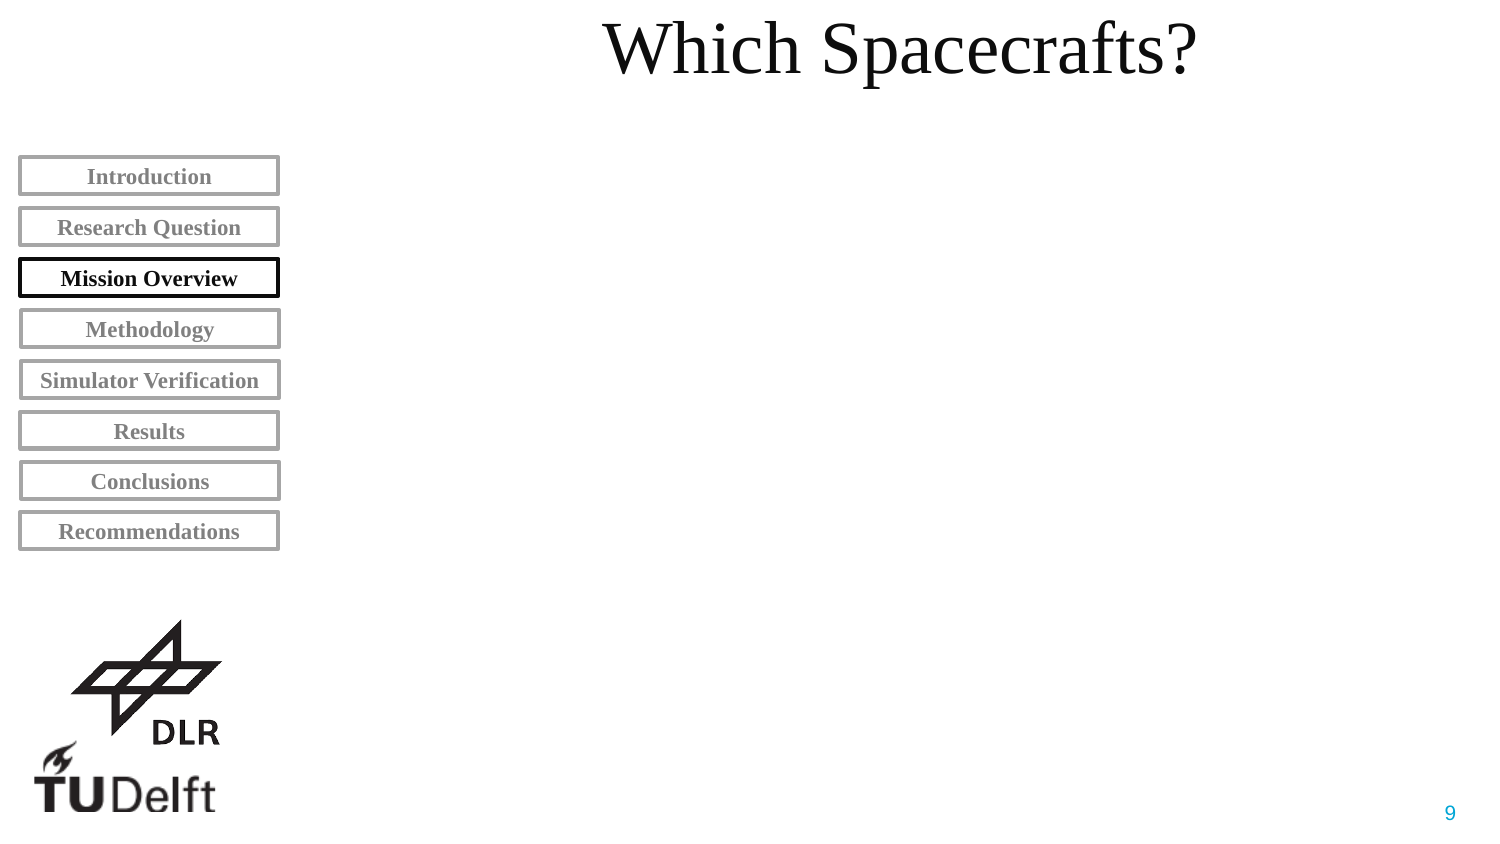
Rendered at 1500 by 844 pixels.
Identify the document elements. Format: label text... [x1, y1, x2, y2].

text_box Research Question [20, 208, 279, 245]
text_box Introduction [20, 157, 279, 194]
text_box Mission Overview [20, 259, 279, 296]
text_box Recommendations [20, 512, 279, 549]
picture [66, 615, 226, 748]
text_box Methodology [21, 310, 280, 347]
text_box Conclusions [21, 462, 280, 499]
text_box Simulator Verification [20, 361, 279, 398]
title Which Spacecrafts? [319, 0, 1483, 115]
text_box Results [20, 411, 279, 449]
